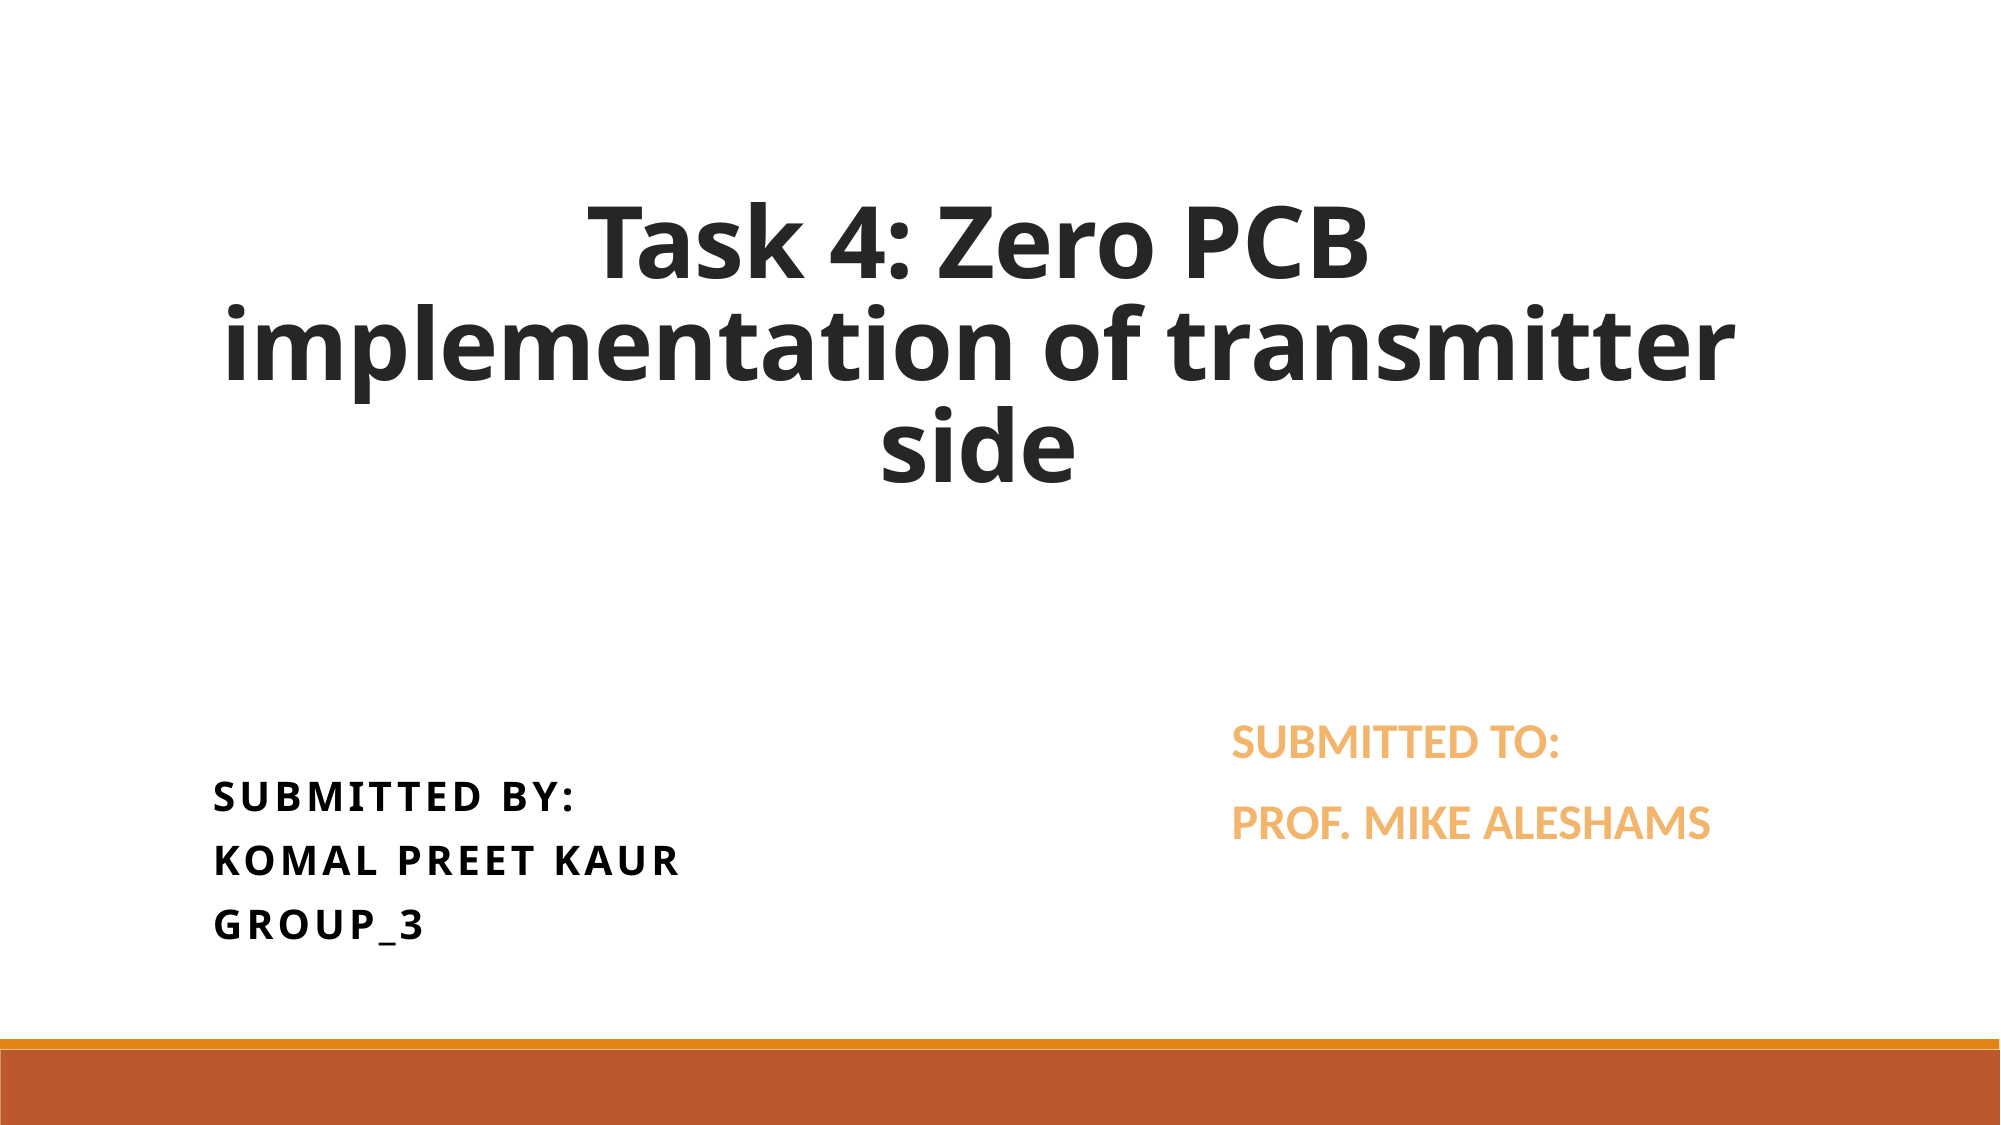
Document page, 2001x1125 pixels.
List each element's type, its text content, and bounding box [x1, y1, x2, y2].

text_box Submitted to: Prof. mike aleshams [1216, 689, 1920, 949]
text_box Task 4: Zero PCB implementation of transmitter side [164, 126, 1794, 573]
text_box Submitted By: Komal preet kaur Group_3 [197, 698, 853, 958]
